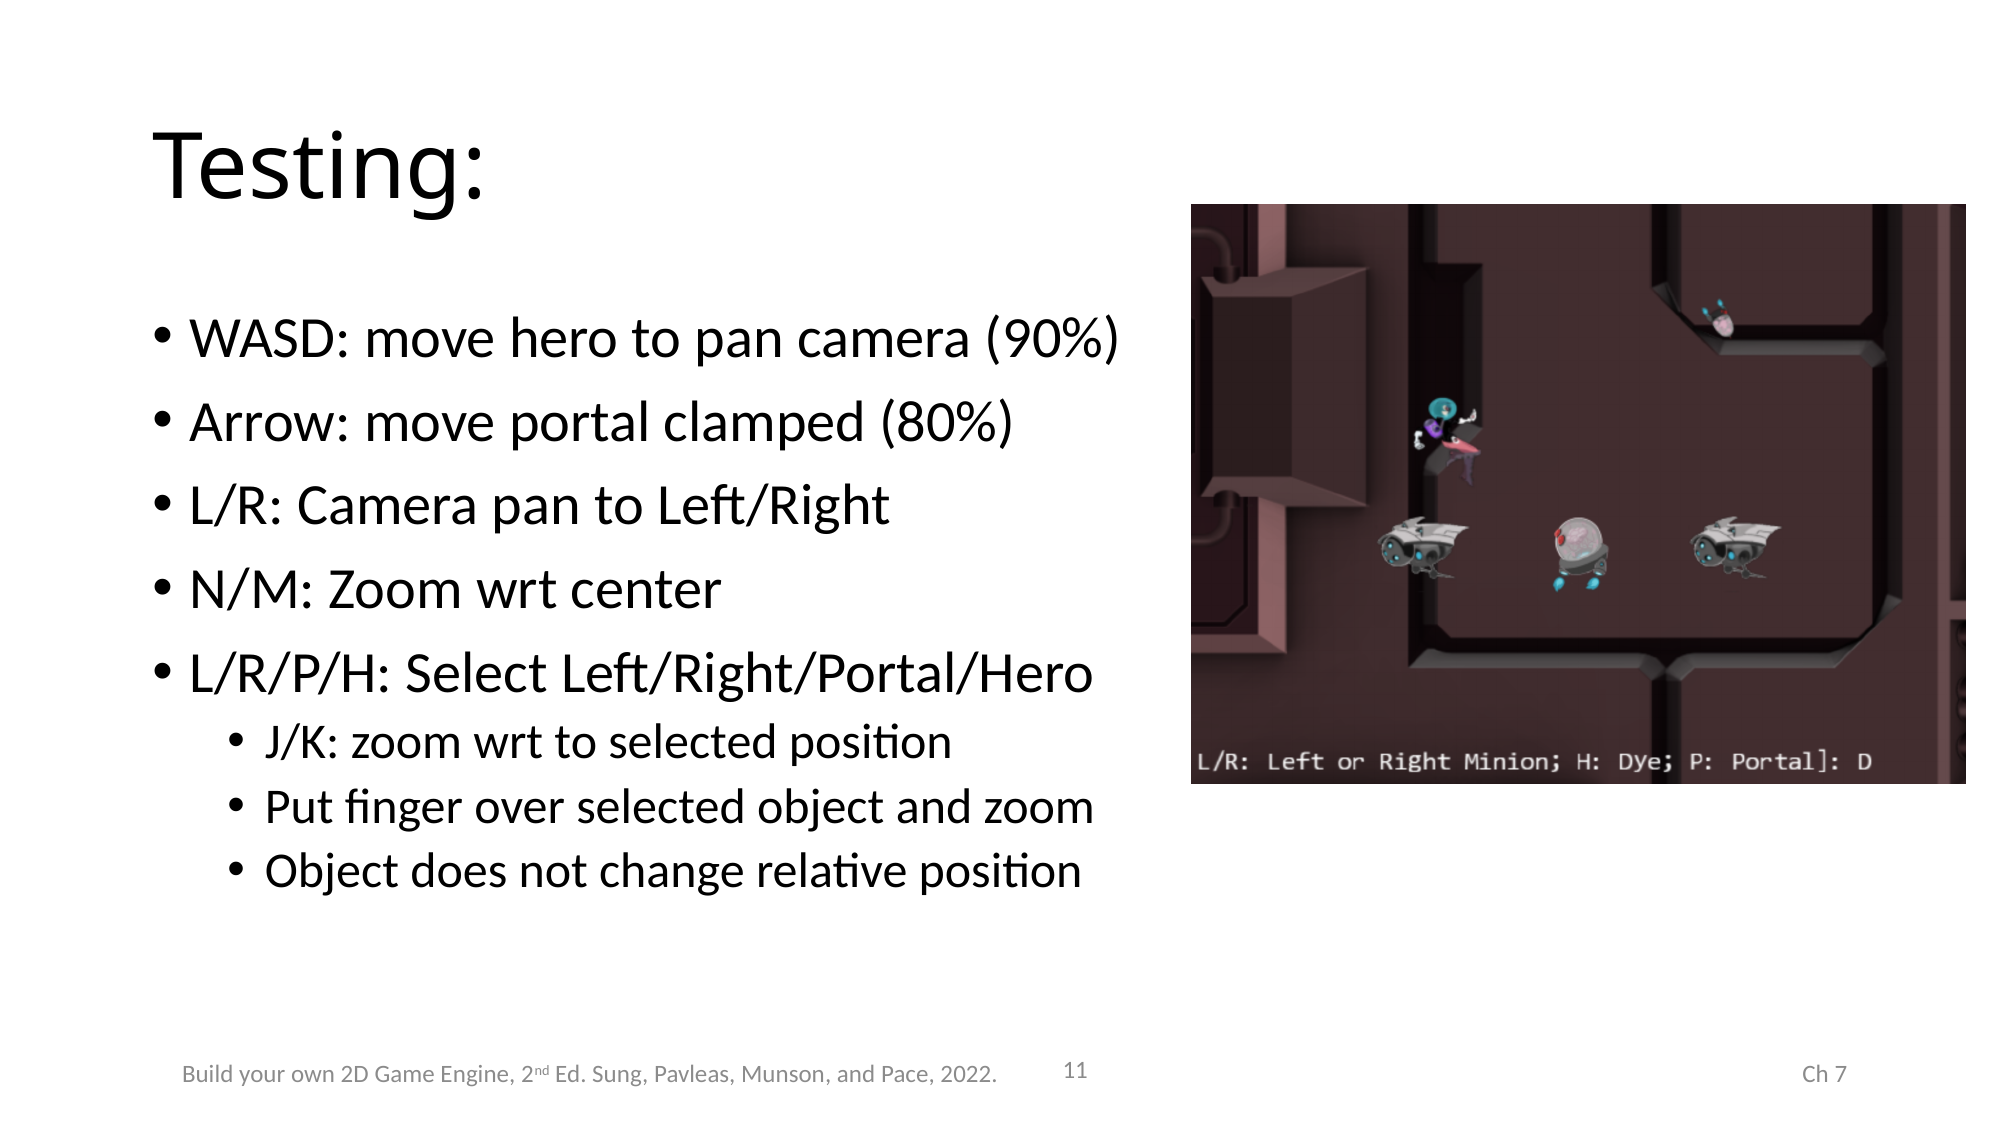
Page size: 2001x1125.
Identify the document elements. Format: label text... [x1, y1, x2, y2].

list WASD: move hero to pan camera (90%) Arrow: move portal clamped (80%) L/R: Camera pan to Left/Right N/M: Zoom wrt center L/R/P/H: Select Left/Right/Portal/Hero J/K: zoom wrt to selected position Put finger over selected object and zoom Object does not change relative position [137, 299, 1863, 1014]
picture [1191, 204, 1966, 784]
title Testing: [137, 59, 1863, 278]
